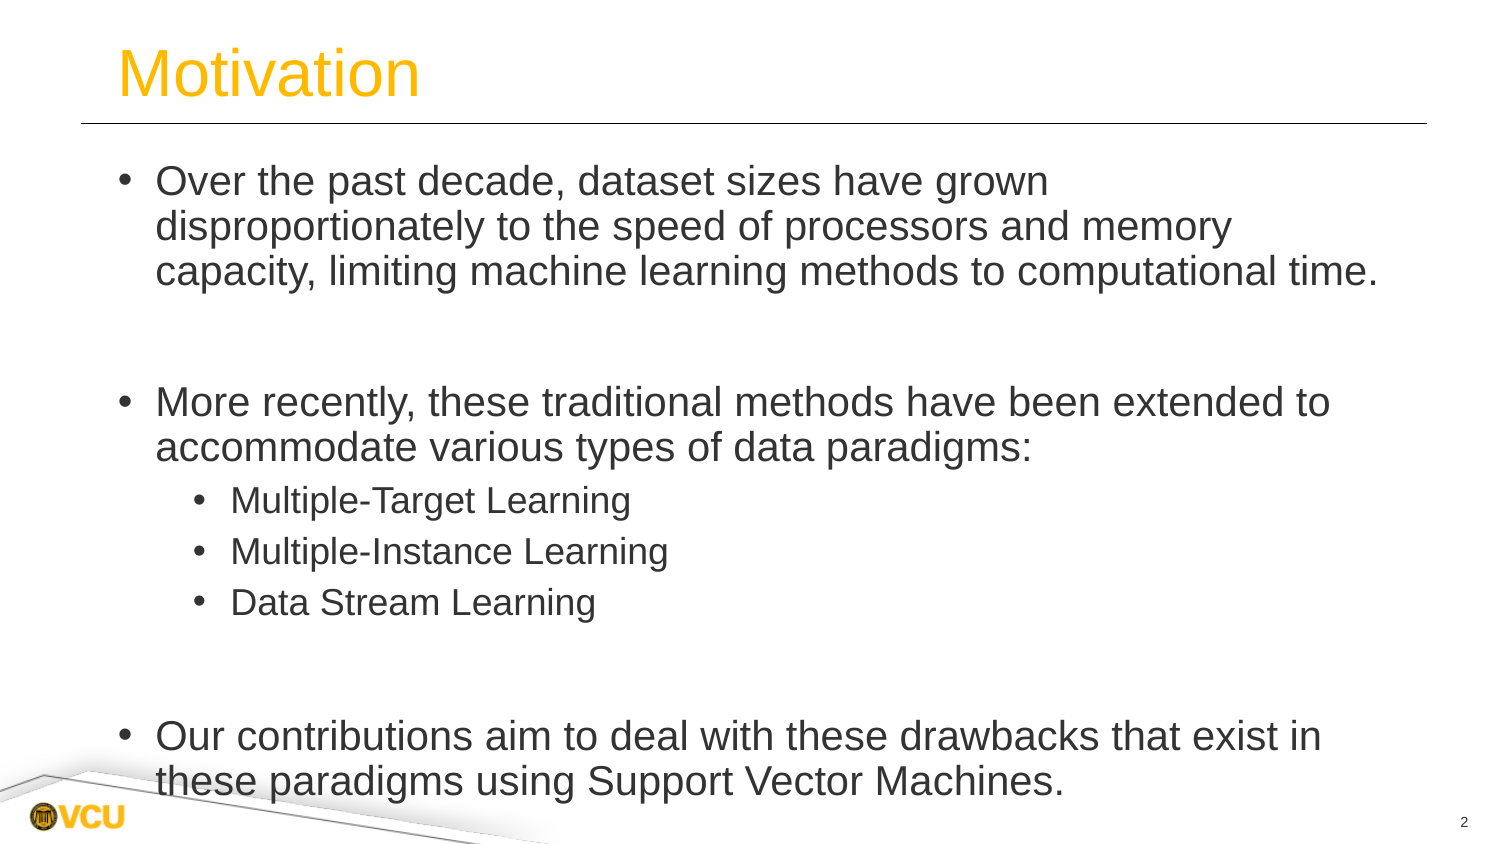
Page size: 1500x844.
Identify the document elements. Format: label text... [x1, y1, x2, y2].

list Over the past decade, dataset sizes have grown disproportionately to the speed of processors and memory capacity, limiting machine learning methods to computational time. More recently, these traditional methods have been extended to accommodate various types of data paradigms: Multiple-Target Learning Multiple-Instance Learning Data Stream Learning Our contributions aim to deal with these drawbacks that exist in these paradigms using Support Vector Machines. [103, 151, 1397, 760]
slide_number 2 [1145, 798, 1484, 844]
title Motivation [103, 31, 1397, 137]
